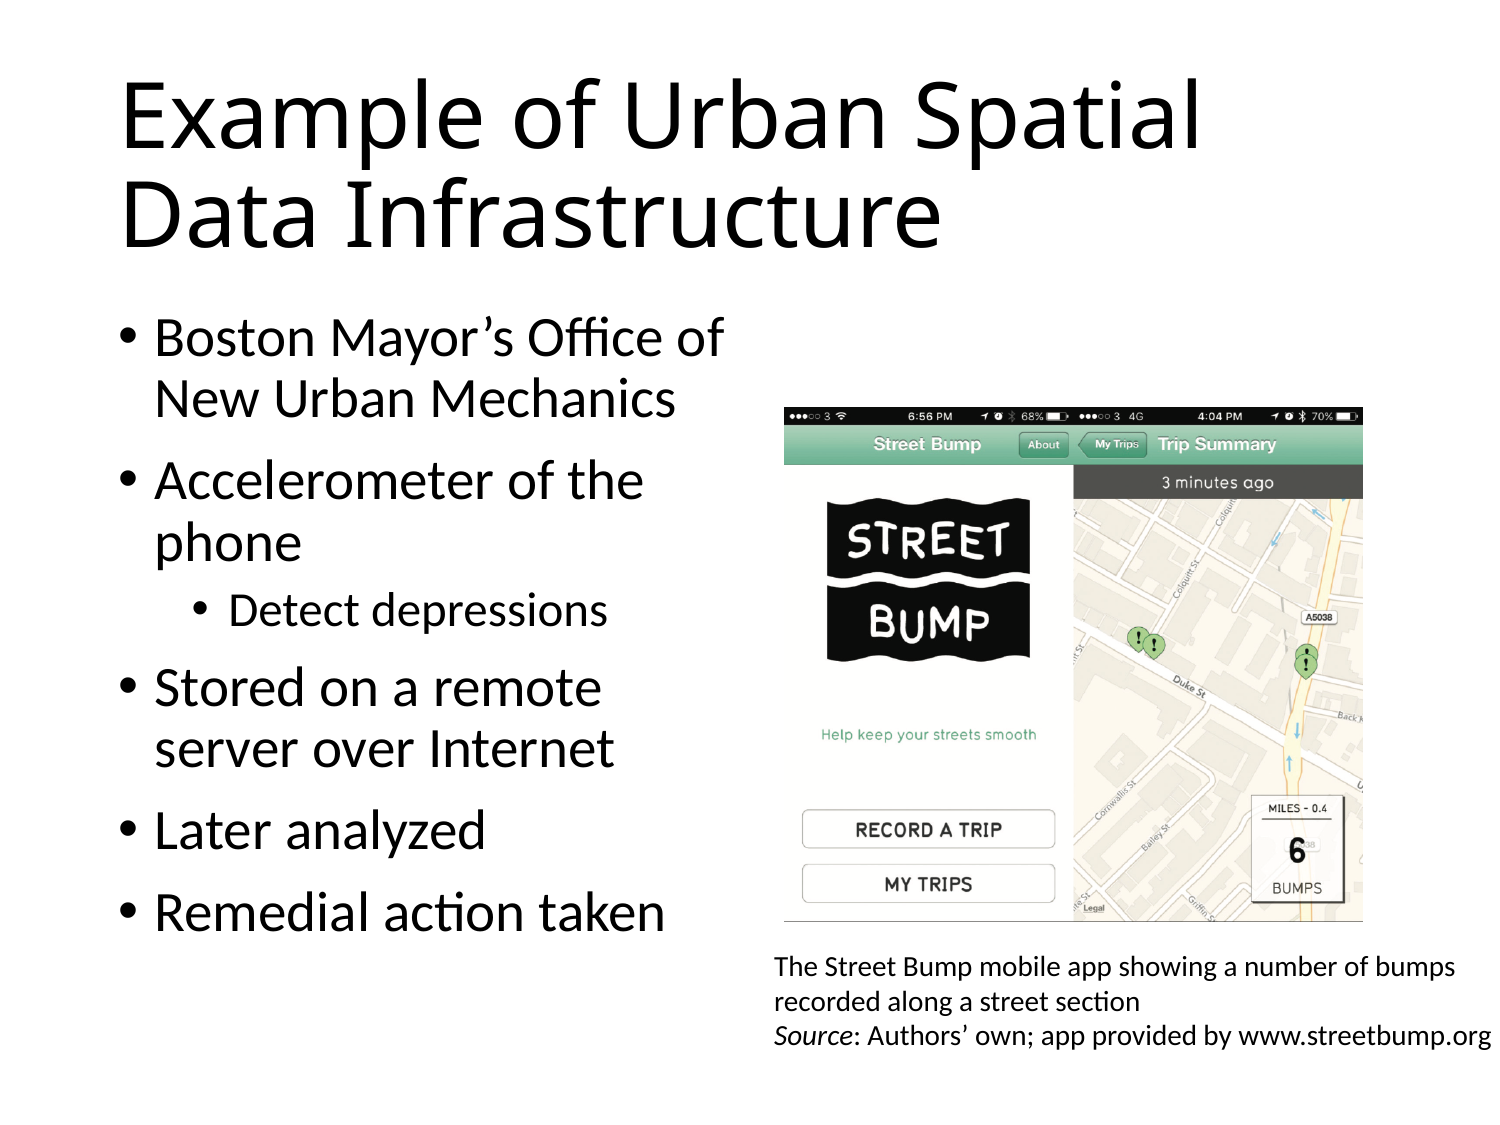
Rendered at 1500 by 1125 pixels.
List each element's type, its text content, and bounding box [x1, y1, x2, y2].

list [759, 390, 1397, 922]
text_box The Street Bump mobile app showing a number of bumps recorded along a street section Source: Authors’ own; app provided by www.streetbump.org [759, 939, 1500, 1094]
list Boston Mayor’s Office of New Urban Mechanics Accelerometer of the phone Detect depressions Stored on a remote server over Internet Later analyzed Remedial action taken [103, 299, 741, 1014]
title Example of Urban Spatial Data Infrastructure [103, 59, 1397, 278]
